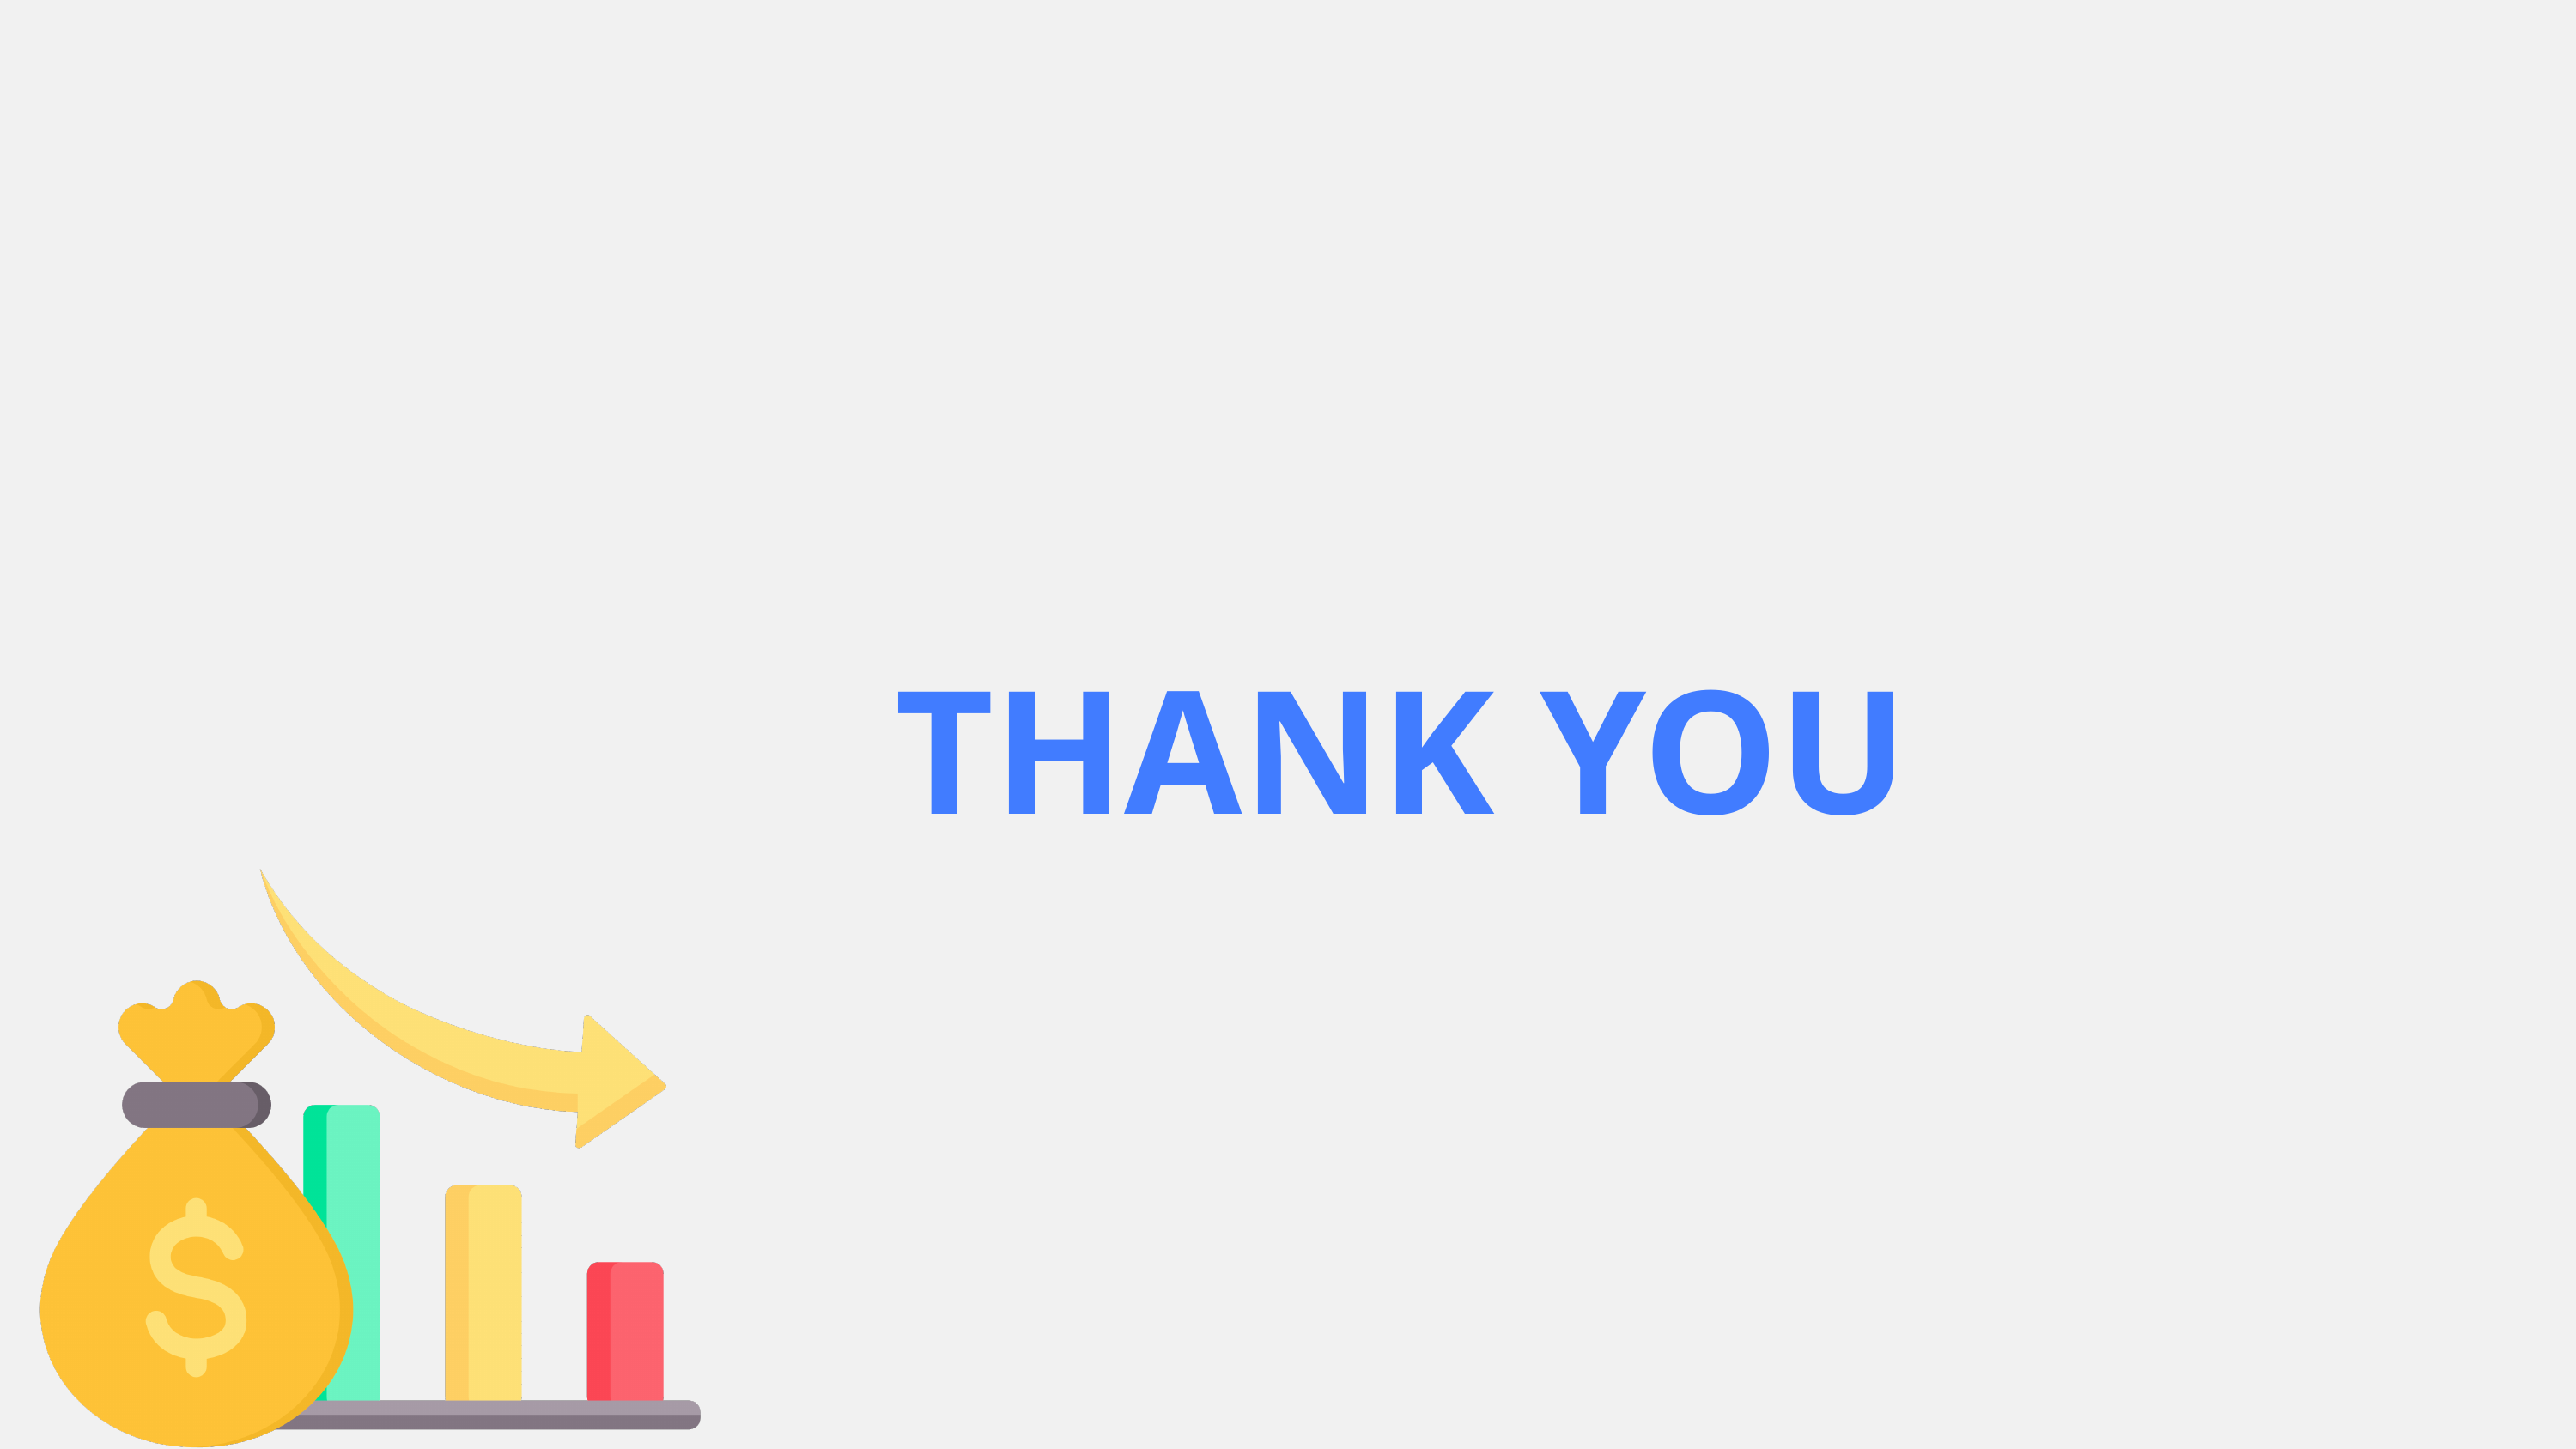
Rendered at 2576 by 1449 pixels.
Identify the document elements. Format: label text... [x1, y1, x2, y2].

text_box THANK YOU [790, 583, 2014, 848]
picture [0, 869, 701, 1449]
